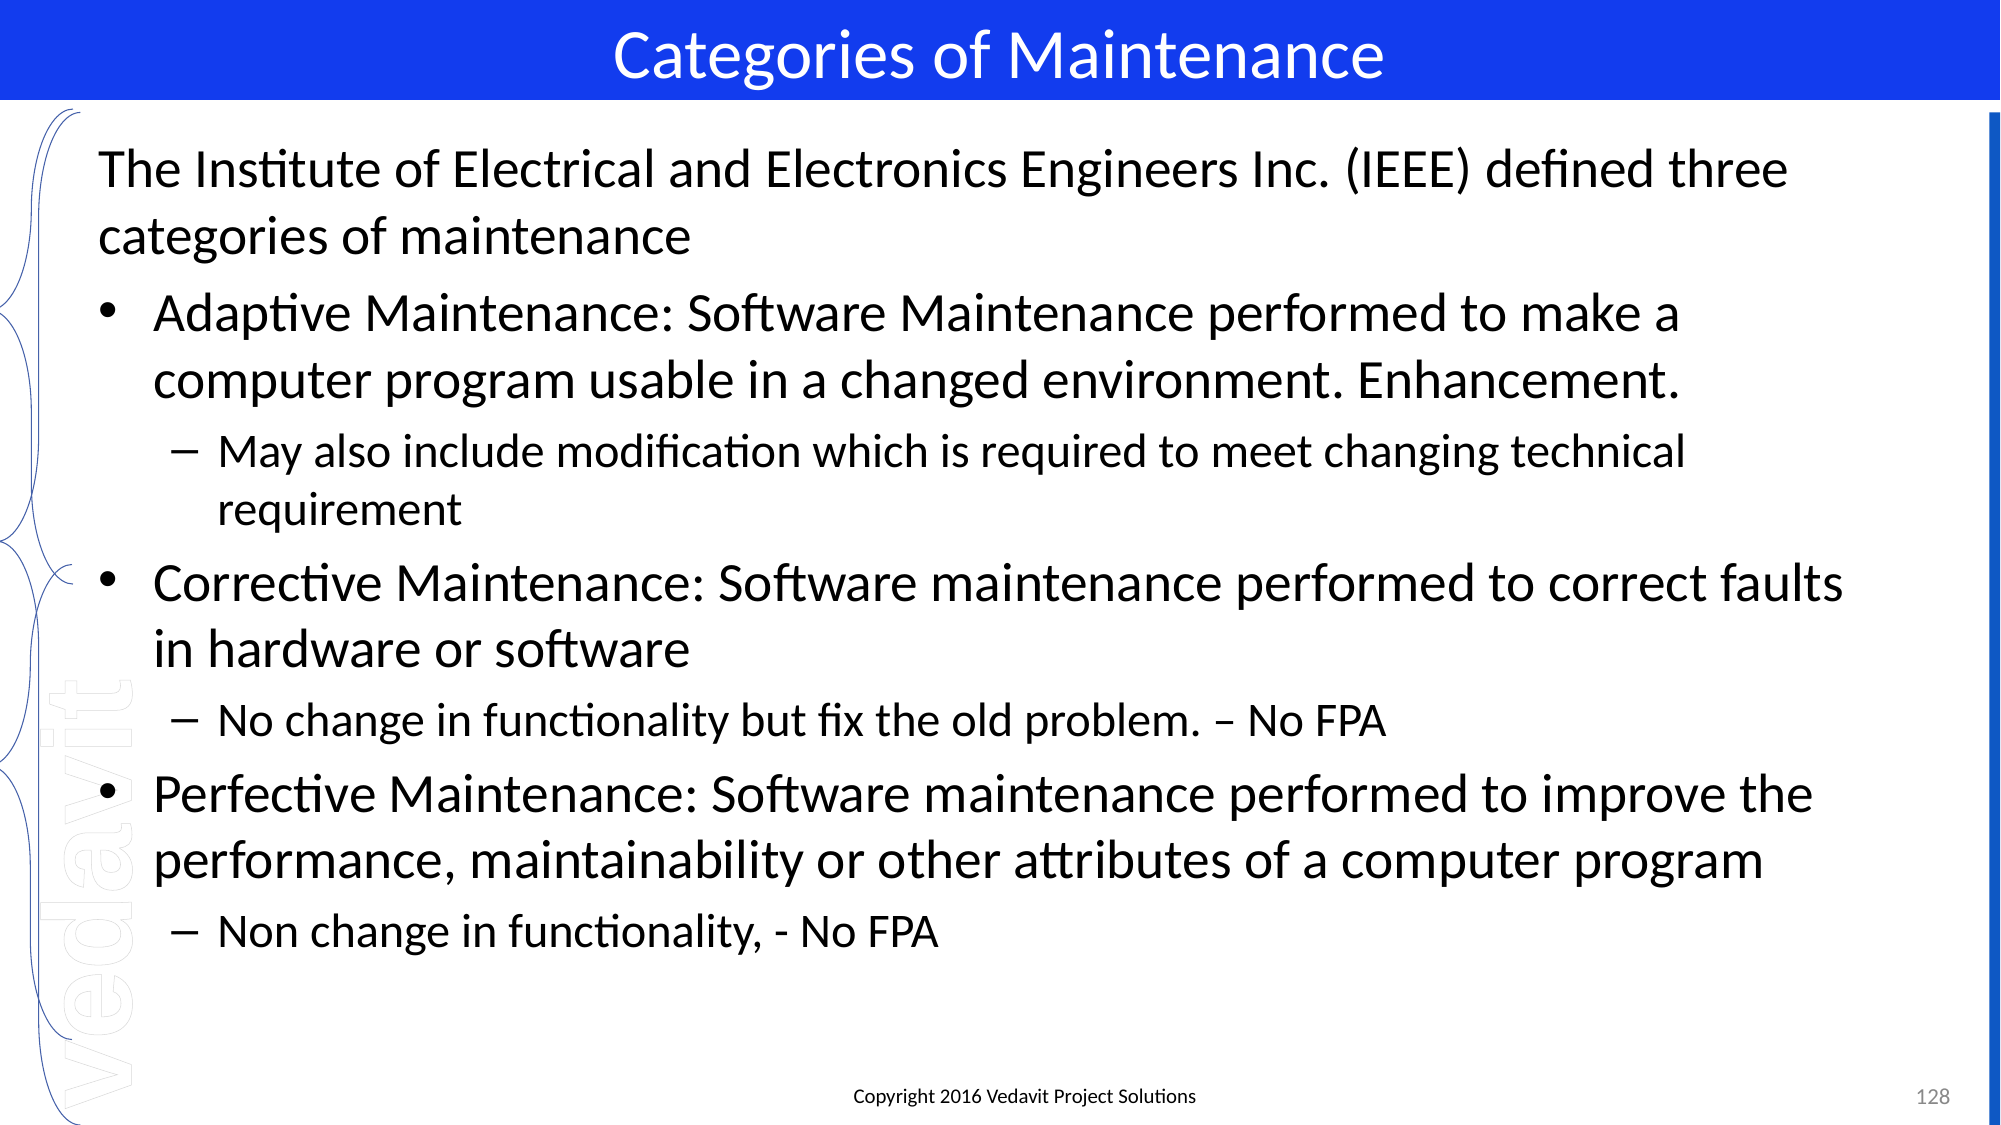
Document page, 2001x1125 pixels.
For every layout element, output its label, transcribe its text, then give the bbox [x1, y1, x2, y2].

title Categories of Maintenance [0, 0, 2000, 100]
slide_number 128 [1866, 1065, 2000, 1125]
list The Institute of Electrical and Electronics Engineers Inc. (IEEE) defined three categories of maintenance Adaptive Maintenance: Software Maintenance performed to make a computer program usable in a changed environment. Enhancement. May also include modification which is required to meet changing technical requirement Corrective Maintenance: Software maintenance performed to correct faults in hardware or software No change in functionality but fix the old problem. – No FPA Perfective Maintenance: Software maintenance performed to improve the performance, maintainability or other attributes of a computer program Non change in functionality, - No FPA [83, 125, 1884, 975]
